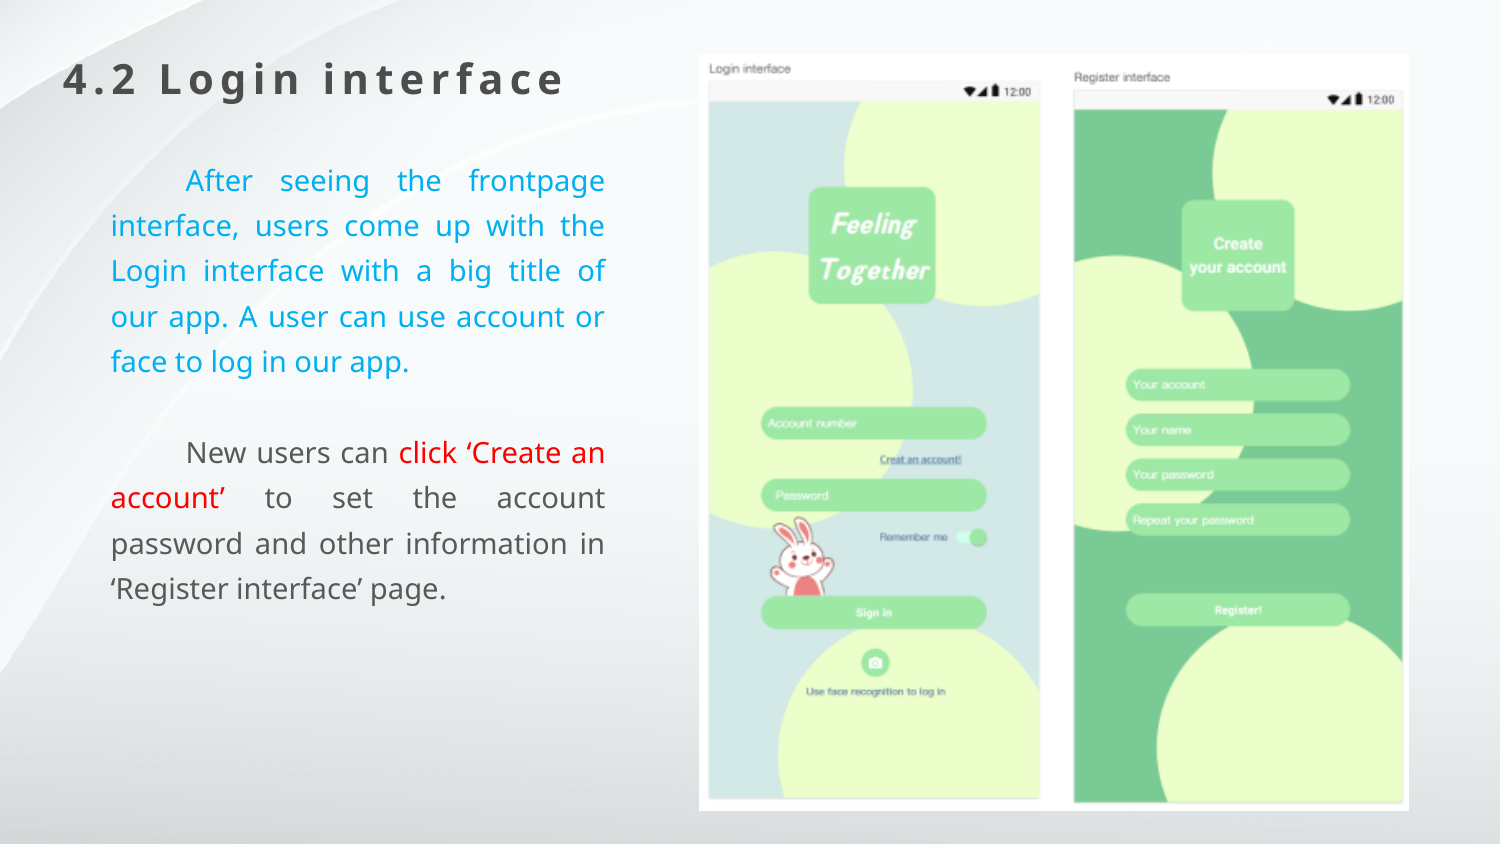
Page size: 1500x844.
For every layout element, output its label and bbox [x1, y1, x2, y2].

text_box [48, 45, 1055, 744]
picture [0, 0, 1500, 844]
